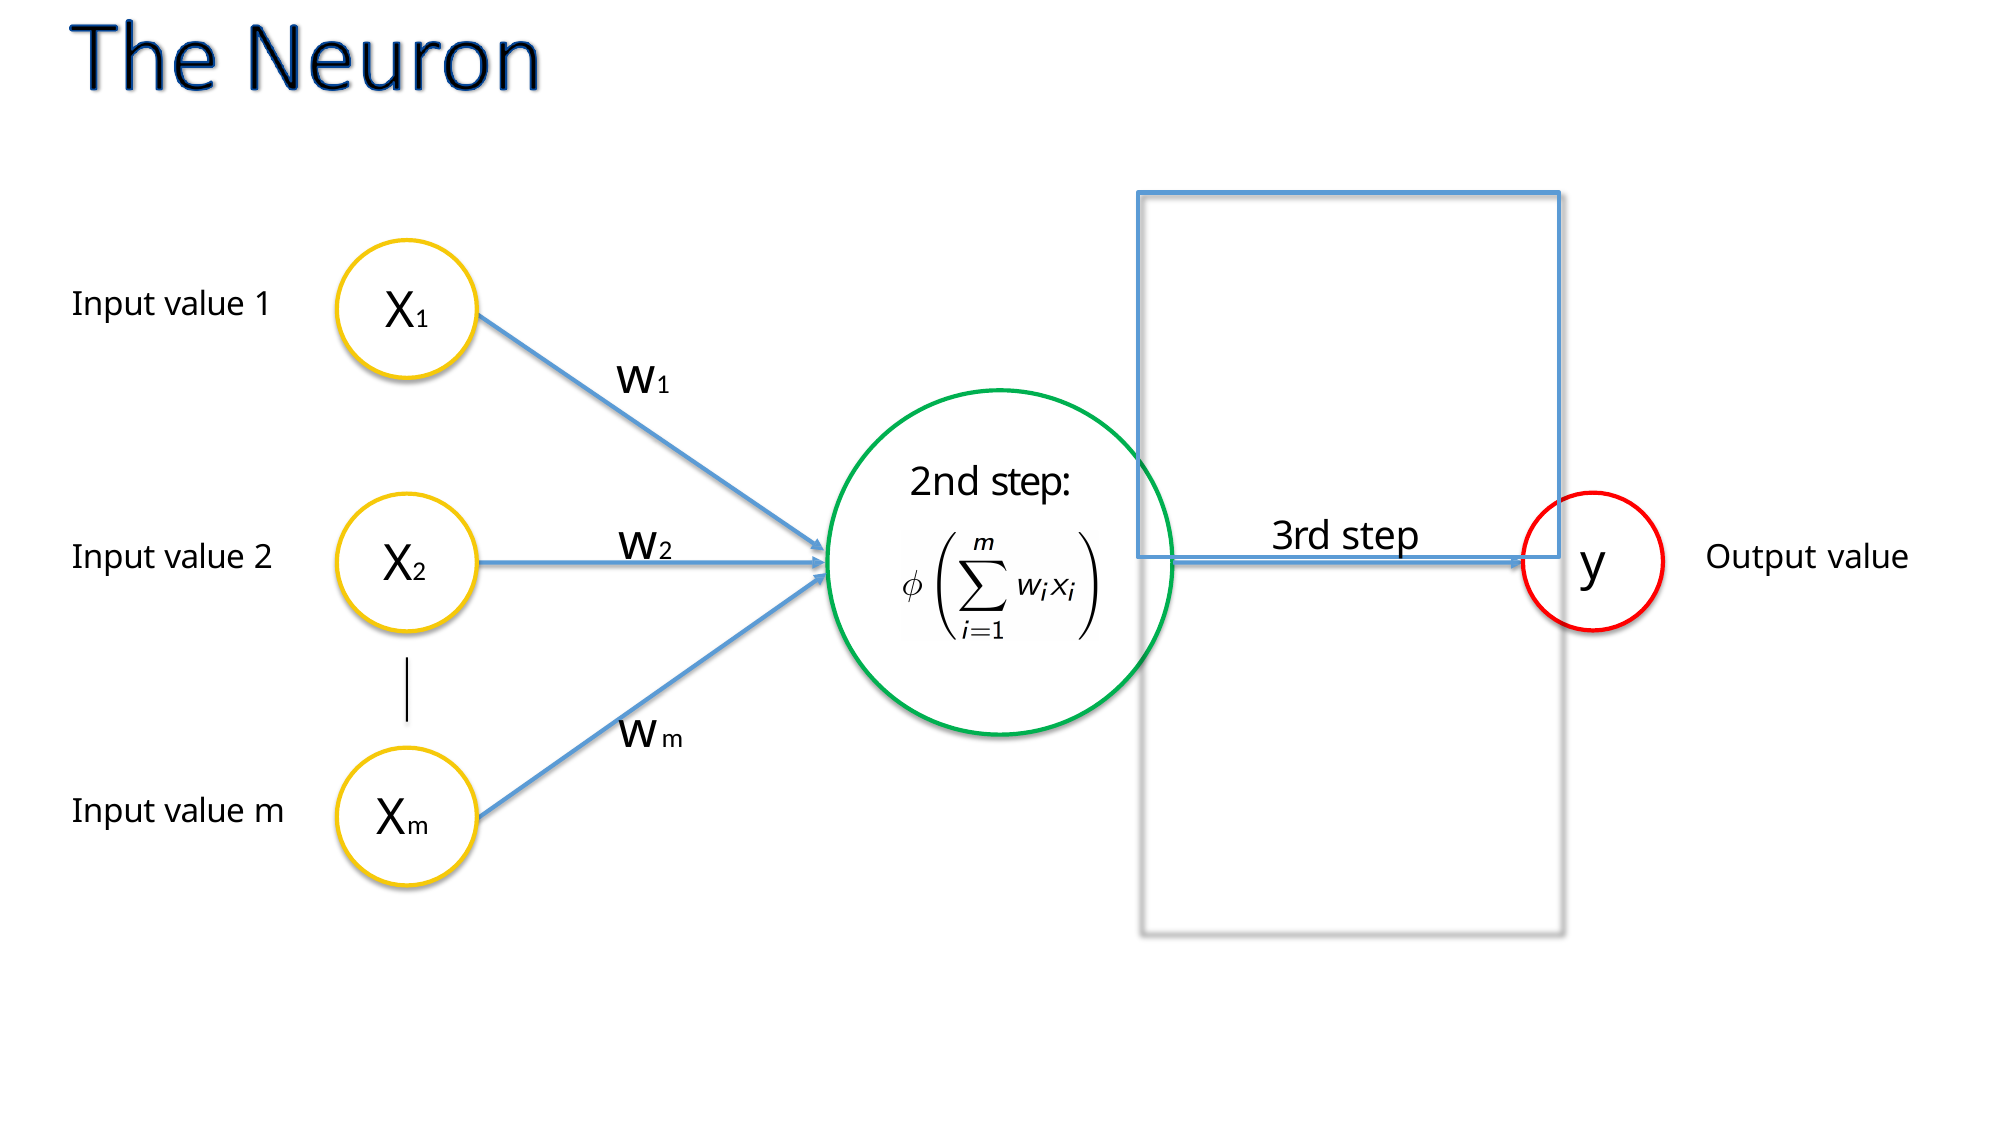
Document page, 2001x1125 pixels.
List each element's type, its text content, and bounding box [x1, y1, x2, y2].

text_box Input value 1 [69, 280, 282, 323]
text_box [328, 742, 486, 898]
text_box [328, 234, 1099, 641]
text_box Input value m [69, 787, 306, 830]
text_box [399, 652, 415, 732]
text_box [1574, 308, 1672, 832]
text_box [66, 15, 544, 97]
text_box Input value 2 [69, 533, 289, 576]
picture [1131, 185, 1574, 946]
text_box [328, 488, 486, 644]
text_box Output value [1703, 533, 1926, 576]
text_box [466, 308, 1131, 832]
